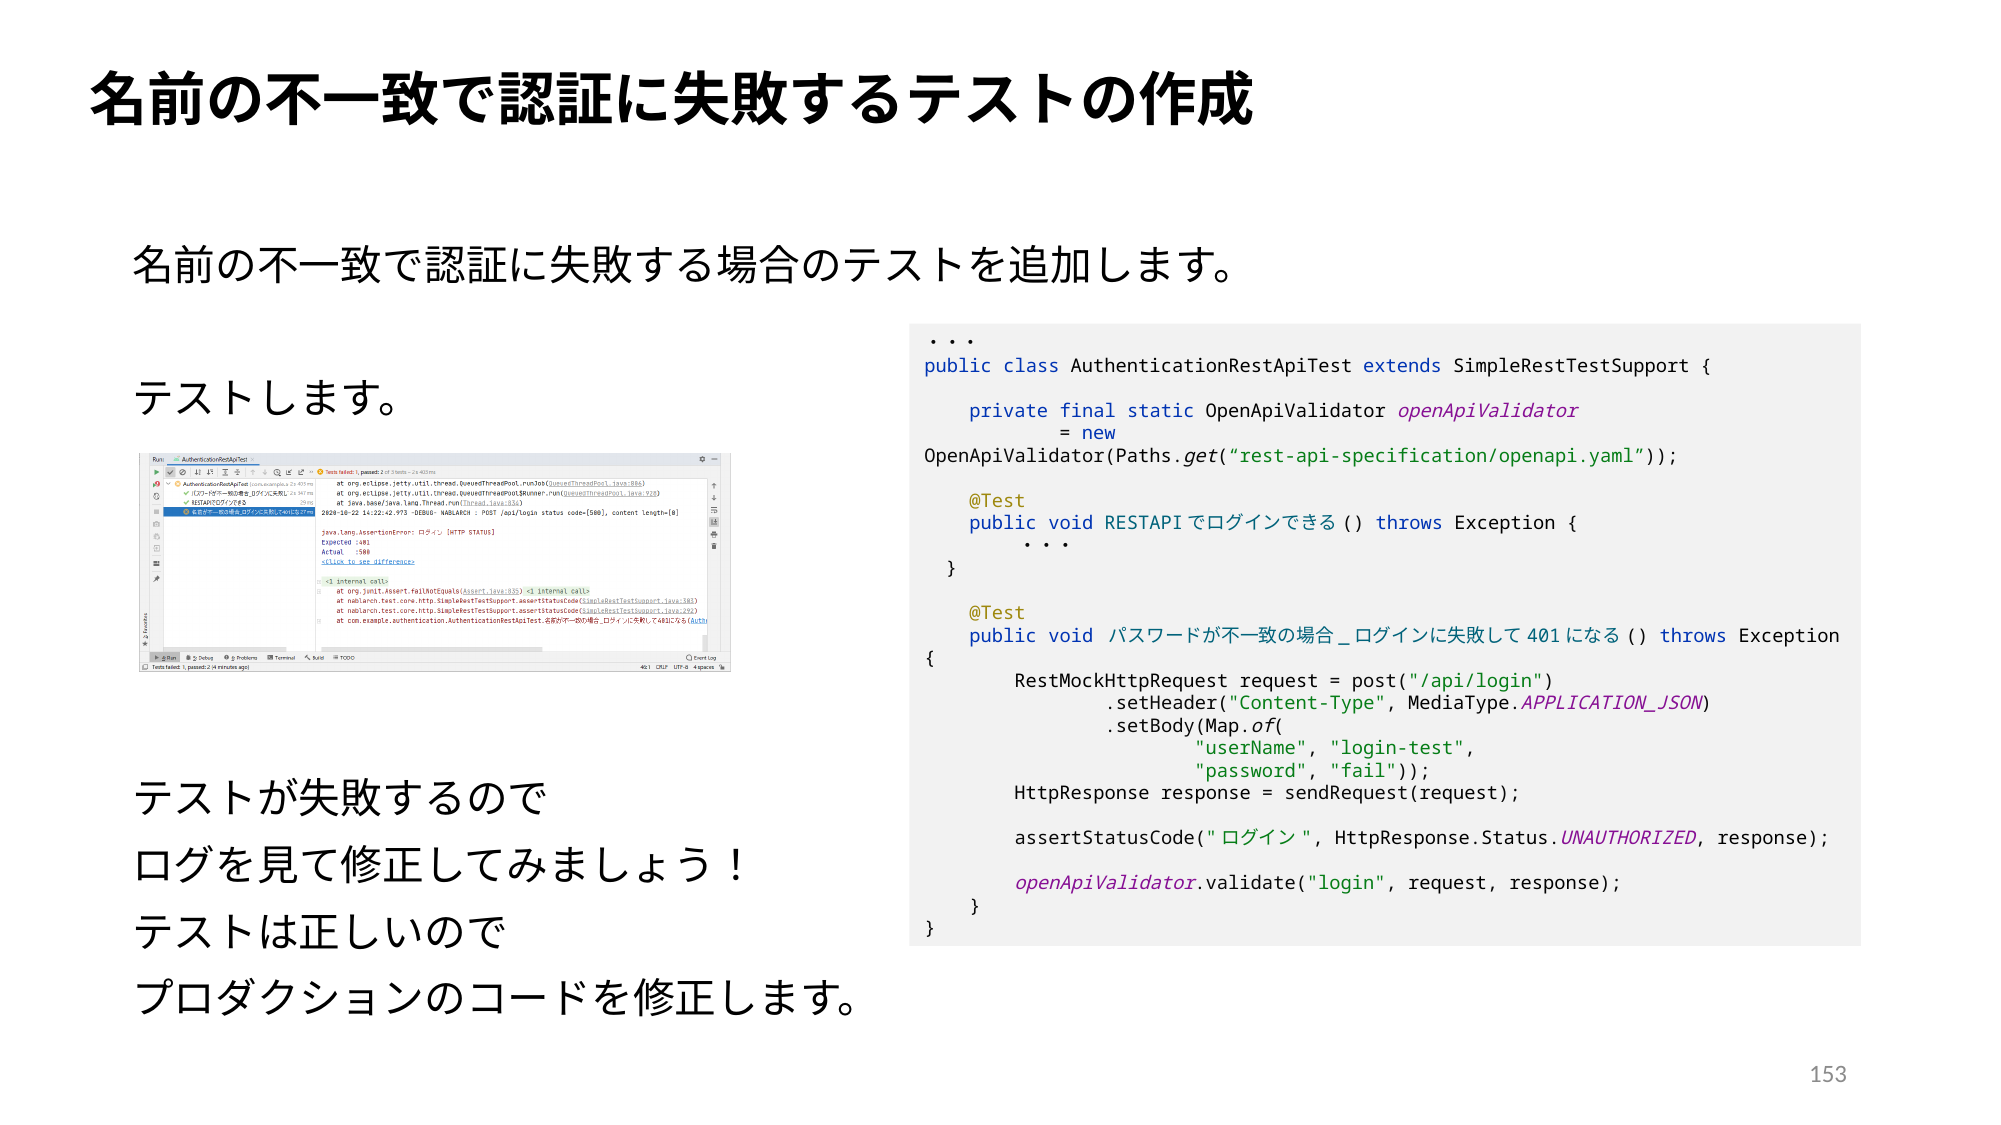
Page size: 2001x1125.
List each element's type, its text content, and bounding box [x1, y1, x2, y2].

text_box ・・・ public class AuthenticationRestApiTest extends SimpleRestTestSupport { private final static OpenApiValidator openApiValidator = new OpenApiValidator(Paths.get(“rest-api-specification/openapi.yaml”)); @Test public void RESTAPIでログインできる() throws Exception { ・・・ } @Test public void パスワードが不一致の場合_ログインに失敗して401になる() throws Exception { RestMockHttpRequest request = post("/api/login") .setHeader("Content-Type", MediaType.APPLICATION_JSON) .setBody(Map.of( "userName", "login-test", "password", "fail")); HttpResponse response = sendRequest(request); assertStatusCode("ログイン", HttpResponse.Status.UNAUTHORIZED, response); openApiValidator.validate("login", request, response); } } [909, 323, 1861, 946]
slide_number 153 [1412, 1042, 1863, 1103]
text_box 名前の不一致で認証に失敗するテストの作成 [75, 54, 1614, 140]
text_box 名前の不一致で認証に失敗する場合のテストを追加します。 テストします。 テストが失敗するので ログを見て修正してみましょう！ テストは正しいので プロダクションのコードを修正します。 [117, 214, 1904, 1030]
picture [139, 453, 731, 672]
